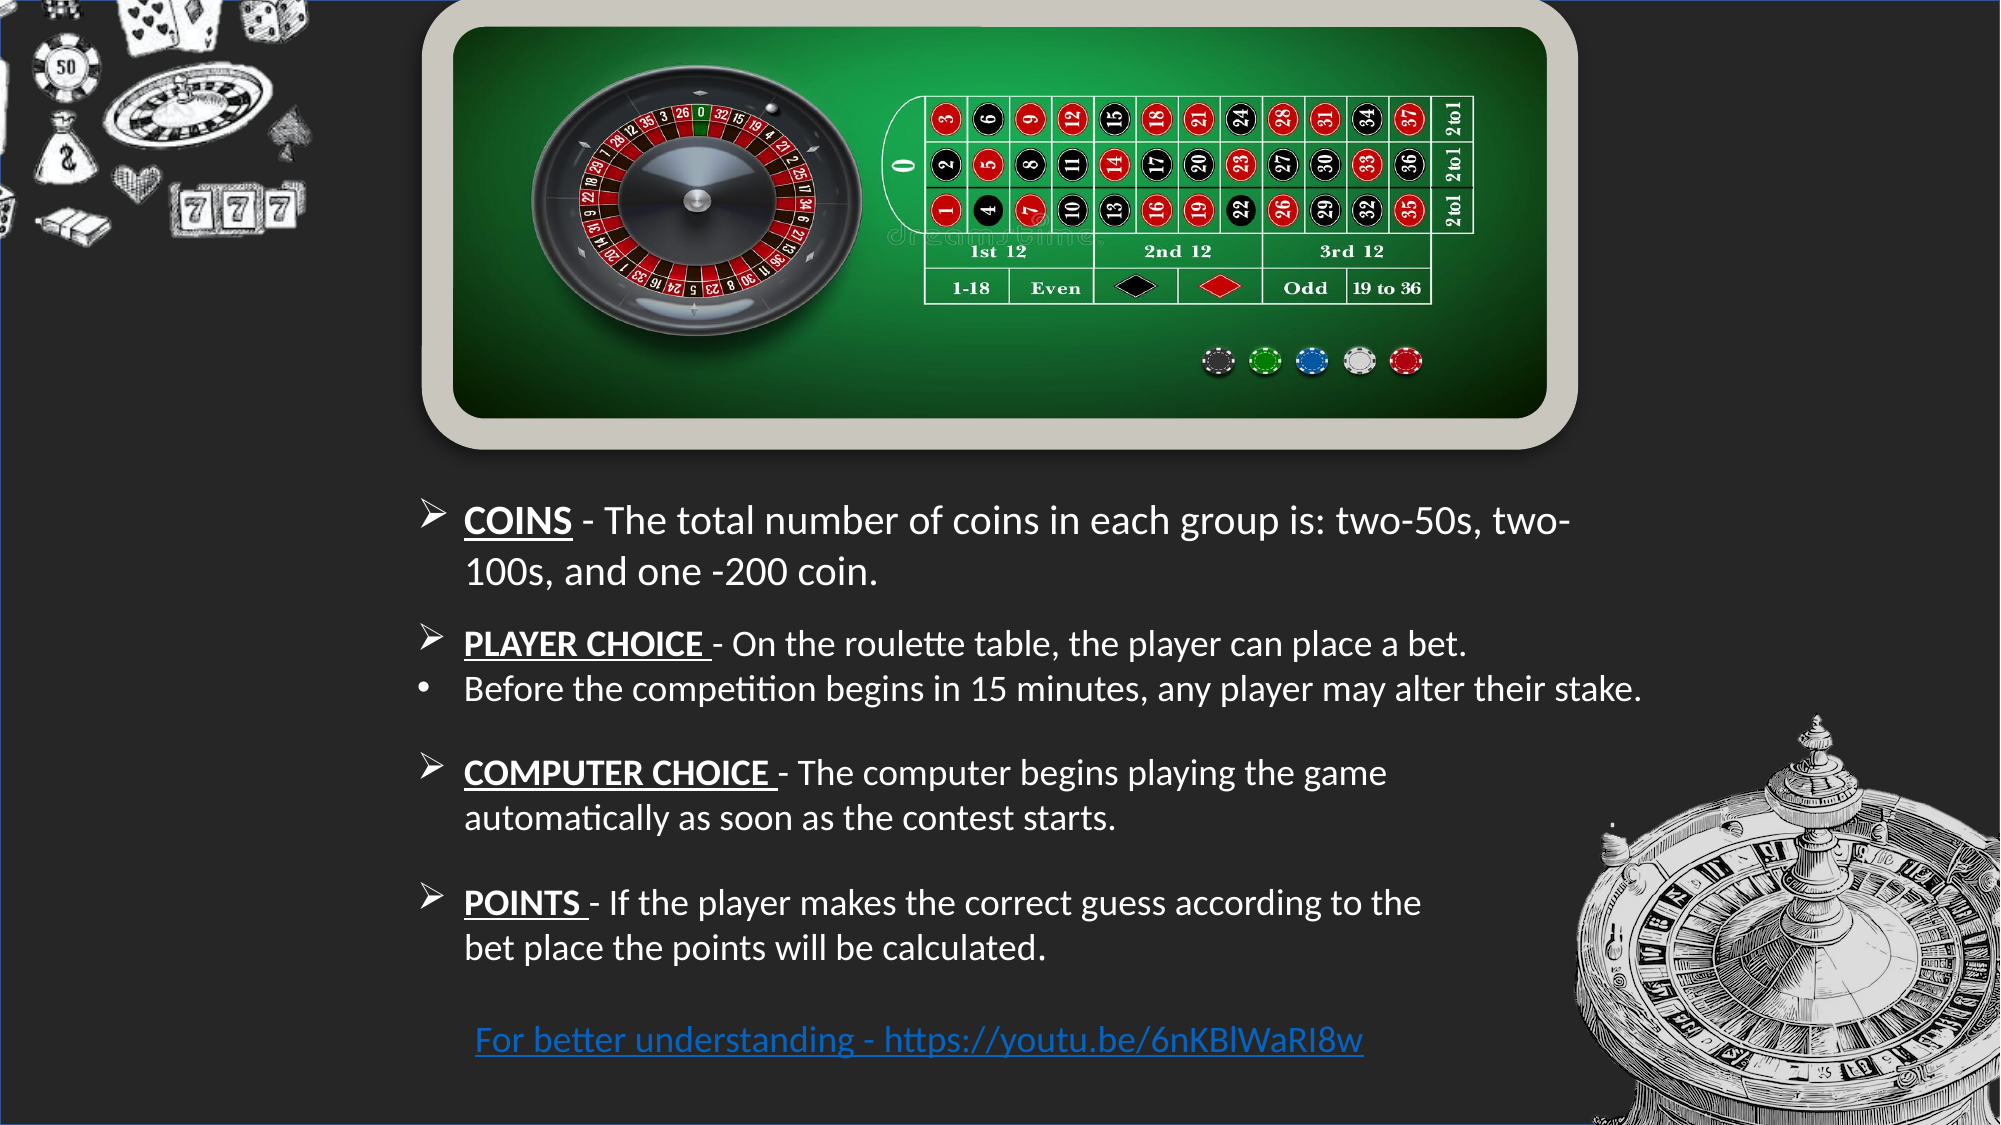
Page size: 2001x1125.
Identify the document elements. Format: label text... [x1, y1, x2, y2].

text_box COINS - The total number of coins in each group is: two-50s, two-100s, and one -200 coin. [402, 486, 1598, 601]
picture [0, 0, 326, 261]
text_box COMPUTER CHOICE - The computer begins playing the game automatically as soon as the contest starts. [402, 741, 1507, 846]
text_box For better understanding - https://youtu.be/6nKBlWaRI8w [460, 1007, 1474, 1113]
text_box POINTS - If the player makes the correct guess according to the bet place the points will be calculated. [402, 870, 1440, 976]
text_box [981, 505, 989, 566]
text_box [0, 0, 2000, 1125]
picture [1507, 679, 2000, 1125]
picture [437, 11, 1563, 435]
text_box PLAYER CHOICE - On the roulette table, the player can place a bet. Before the competition begins in 15 minutes, any player may alter their stake. [402, 611, 1741, 741]
